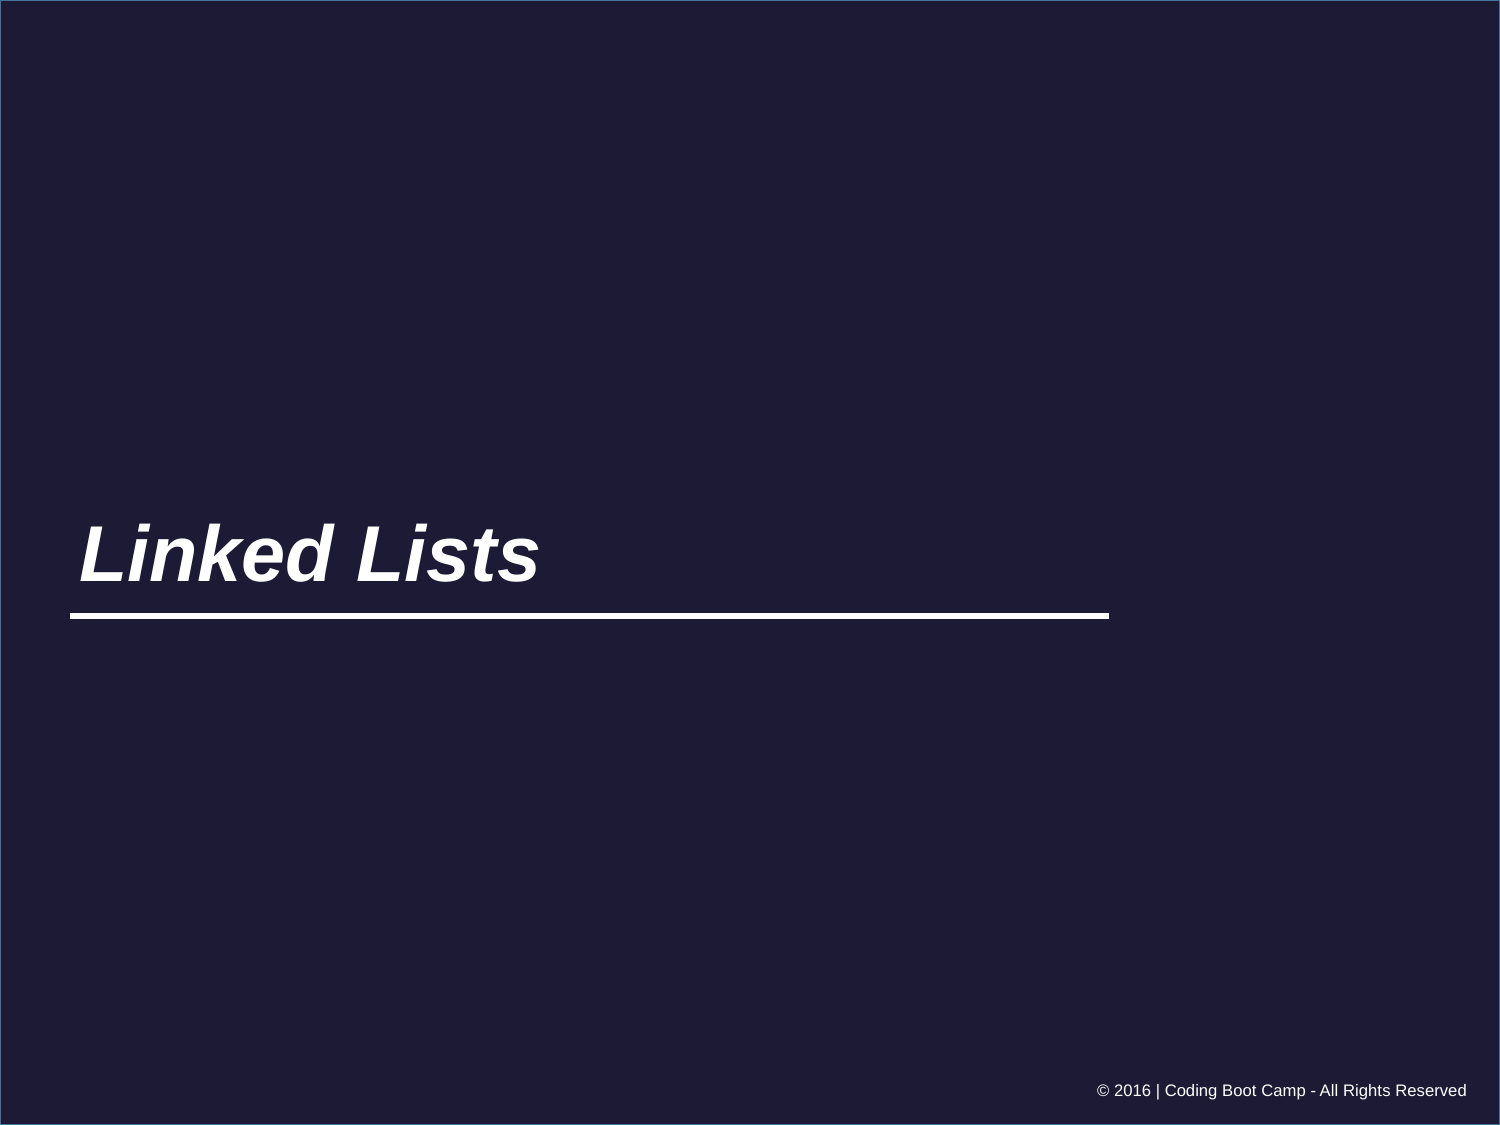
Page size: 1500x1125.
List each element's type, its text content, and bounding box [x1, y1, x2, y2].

title Linked Lists [64, 484, 1415, 628]
